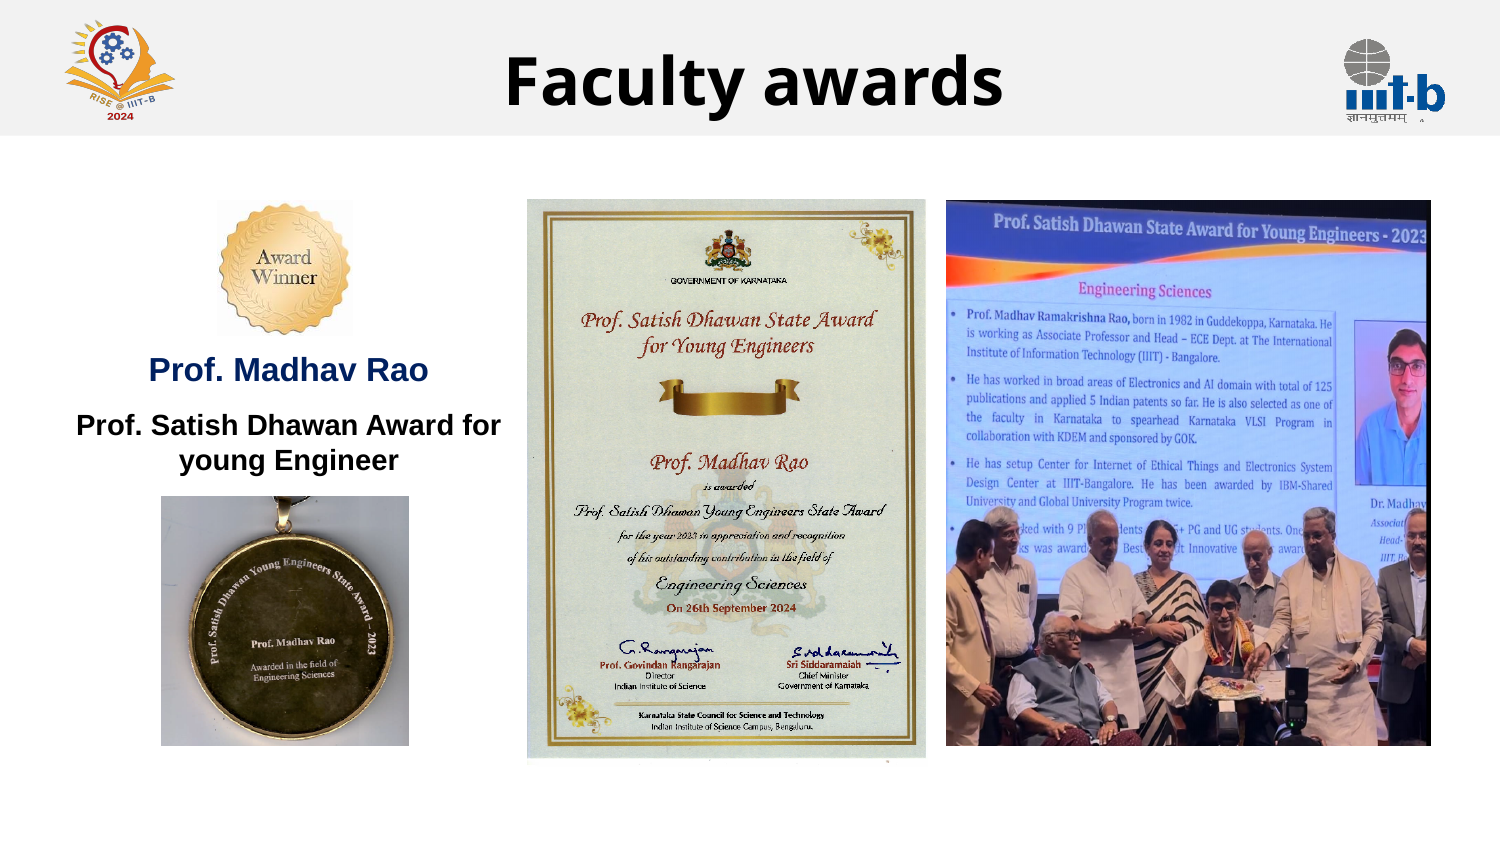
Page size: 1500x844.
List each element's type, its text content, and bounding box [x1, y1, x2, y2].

list Prof. Madhav Rao Prof. Satish Dhawan Award for young Engineer [41, 328, 522, 497]
title Faculty awards [242, 42, 1258, 115]
picture [160, 496, 410, 746]
picture [55, 15, 185, 123]
picture [945, 200, 1431, 746]
picture [1344, 39, 1445, 123]
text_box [525, 197, 929, 767]
picture [217, 200, 353, 337]
